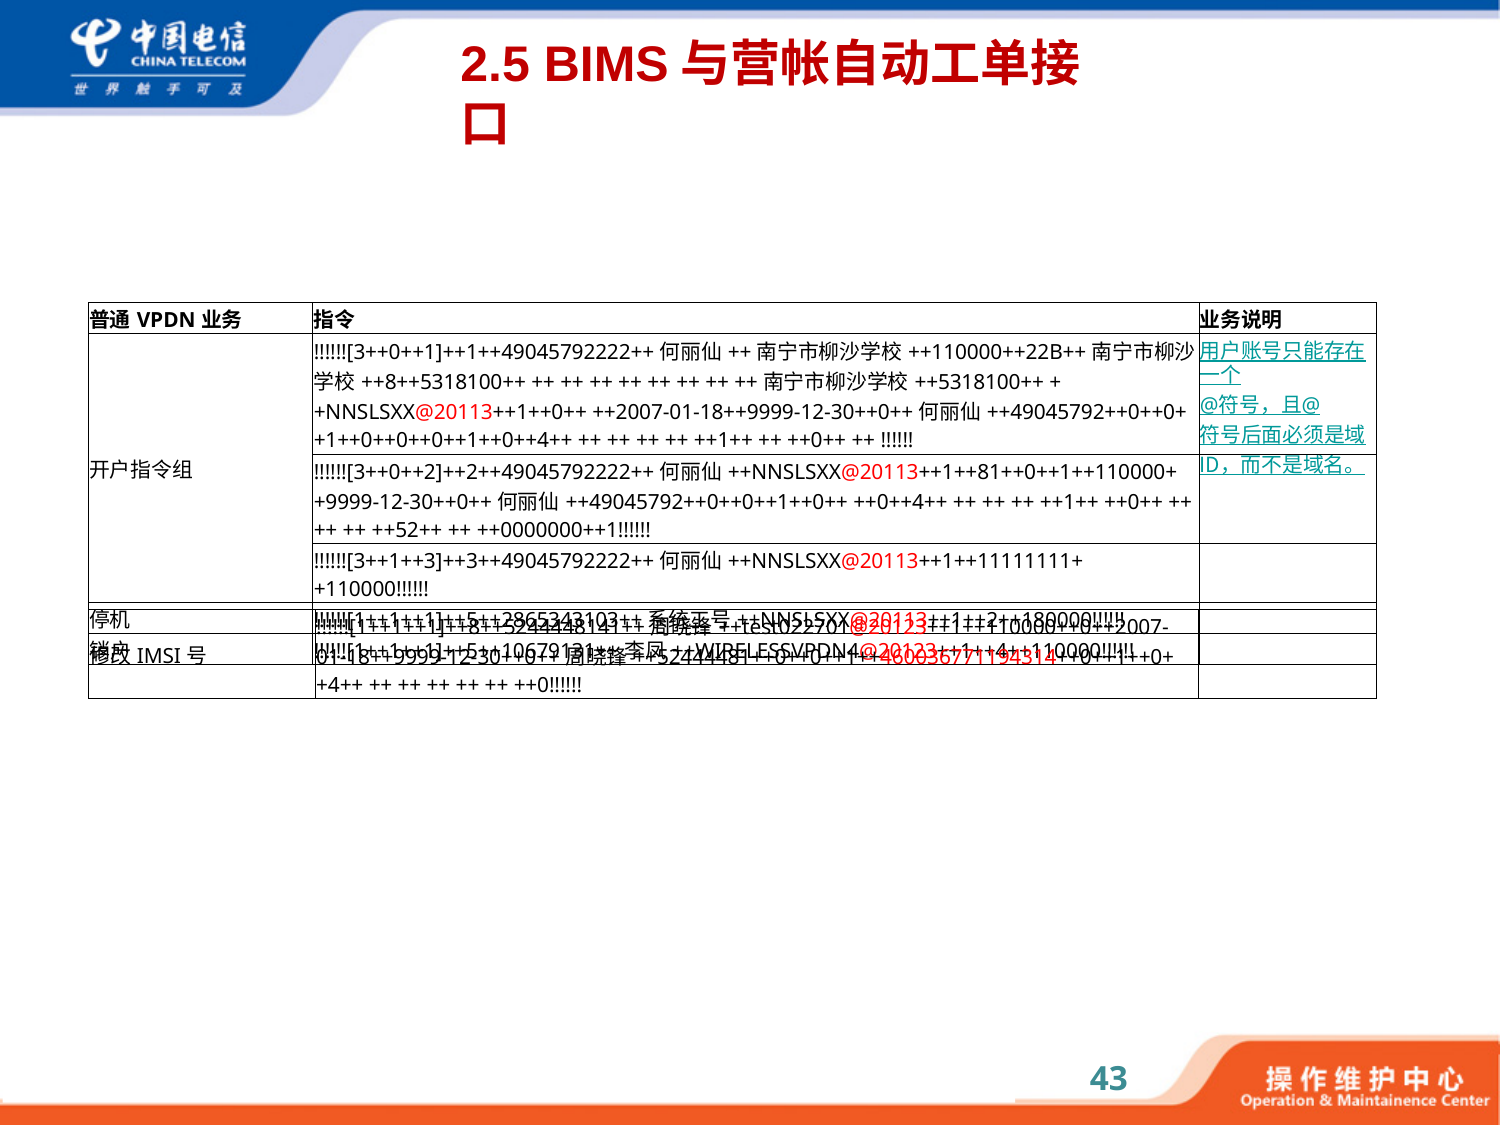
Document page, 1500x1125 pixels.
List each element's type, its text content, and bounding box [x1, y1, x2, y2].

table_header 普通VPDN业务 [89, 303, 312, 333]
picture [0, 0, 1500, 1125]
table_cell [1200, 455, 1376, 543]
table_header 修改IMSI号 [89, 610, 315, 698]
table_header !!!!!![1++1++1]++8++5244448141++周晓锋++test022701@20123++1++110000++0++2007-01-18++9999-12-30++0++周晓锋++52444481++0++0++1++460036771194314++0++1++0++4++ ++ ++ ++ ++ ++ ++0!!!!!! [316, 610, 1198, 698]
table_cell [1200, 603, 1376, 609]
table_cell !!!!!![3++1++3]++3++49045792222++何丽仙++NNSLSXX@20113++1++11111111++110000!!!!!! [313, 544, 1199, 602]
table_cell 开户指令组 [89, 334, 312, 602]
list [76, 184, 1428, 1067]
table_cell [1200, 544, 1376, 602]
title 2.5 BIMS与营帐自动工单接口 [445, 34, 1143, 149]
table_header 业务说明 [1200, 303, 1376, 333]
table_cell !!!!!![3++0++1]++1++49045792222++何丽仙++南宁市柳沙学校++110000++22B++南宁市柳沙学校++8++5318100++ ++ ++ ++ ++ ++ ++ ++ ++南宁市柳沙学校++5318100++ ++NNSLSXX@20113++1++0++ ++2007-01-18++9999-12-30++0++何丽仙++49045792++0++0++1++0++0++0++1++0++4++ ++ ++ ++ ++ ++1++ ++ ++0++ ++ !!!!!! [313, 334, 1199, 454]
table_cell 用户账号只能存在一个@符号，且@符号后面必须是域ID，而不是域名。 [1200, 334, 1376, 454]
table_header [1199, 610, 1376, 698]
table_cell 停机 [89, 603, 312, 609]
table_cell !!!!!![1++1++1]++5++2865343103++系统工号++NNSLSXX@20113++1++2++180000!!!!!! [313, 603, 1199, 609]
table_cell !!!!!![3++0++2]++2++49045792222++何丽仙++NNSLSXX@20113++1++81++0++1++110000++9999-12-30++0++何丽仙++49045792++0++0++1++0++ ++0++4++ ++ ++ ++ ++1++ ++0++ ++ ++ ++ ++52++ ++ ++0000000++1!!!!!! [313, 455, 1199, 543]
table_header 指令 [313, 303, 1199, 333]
